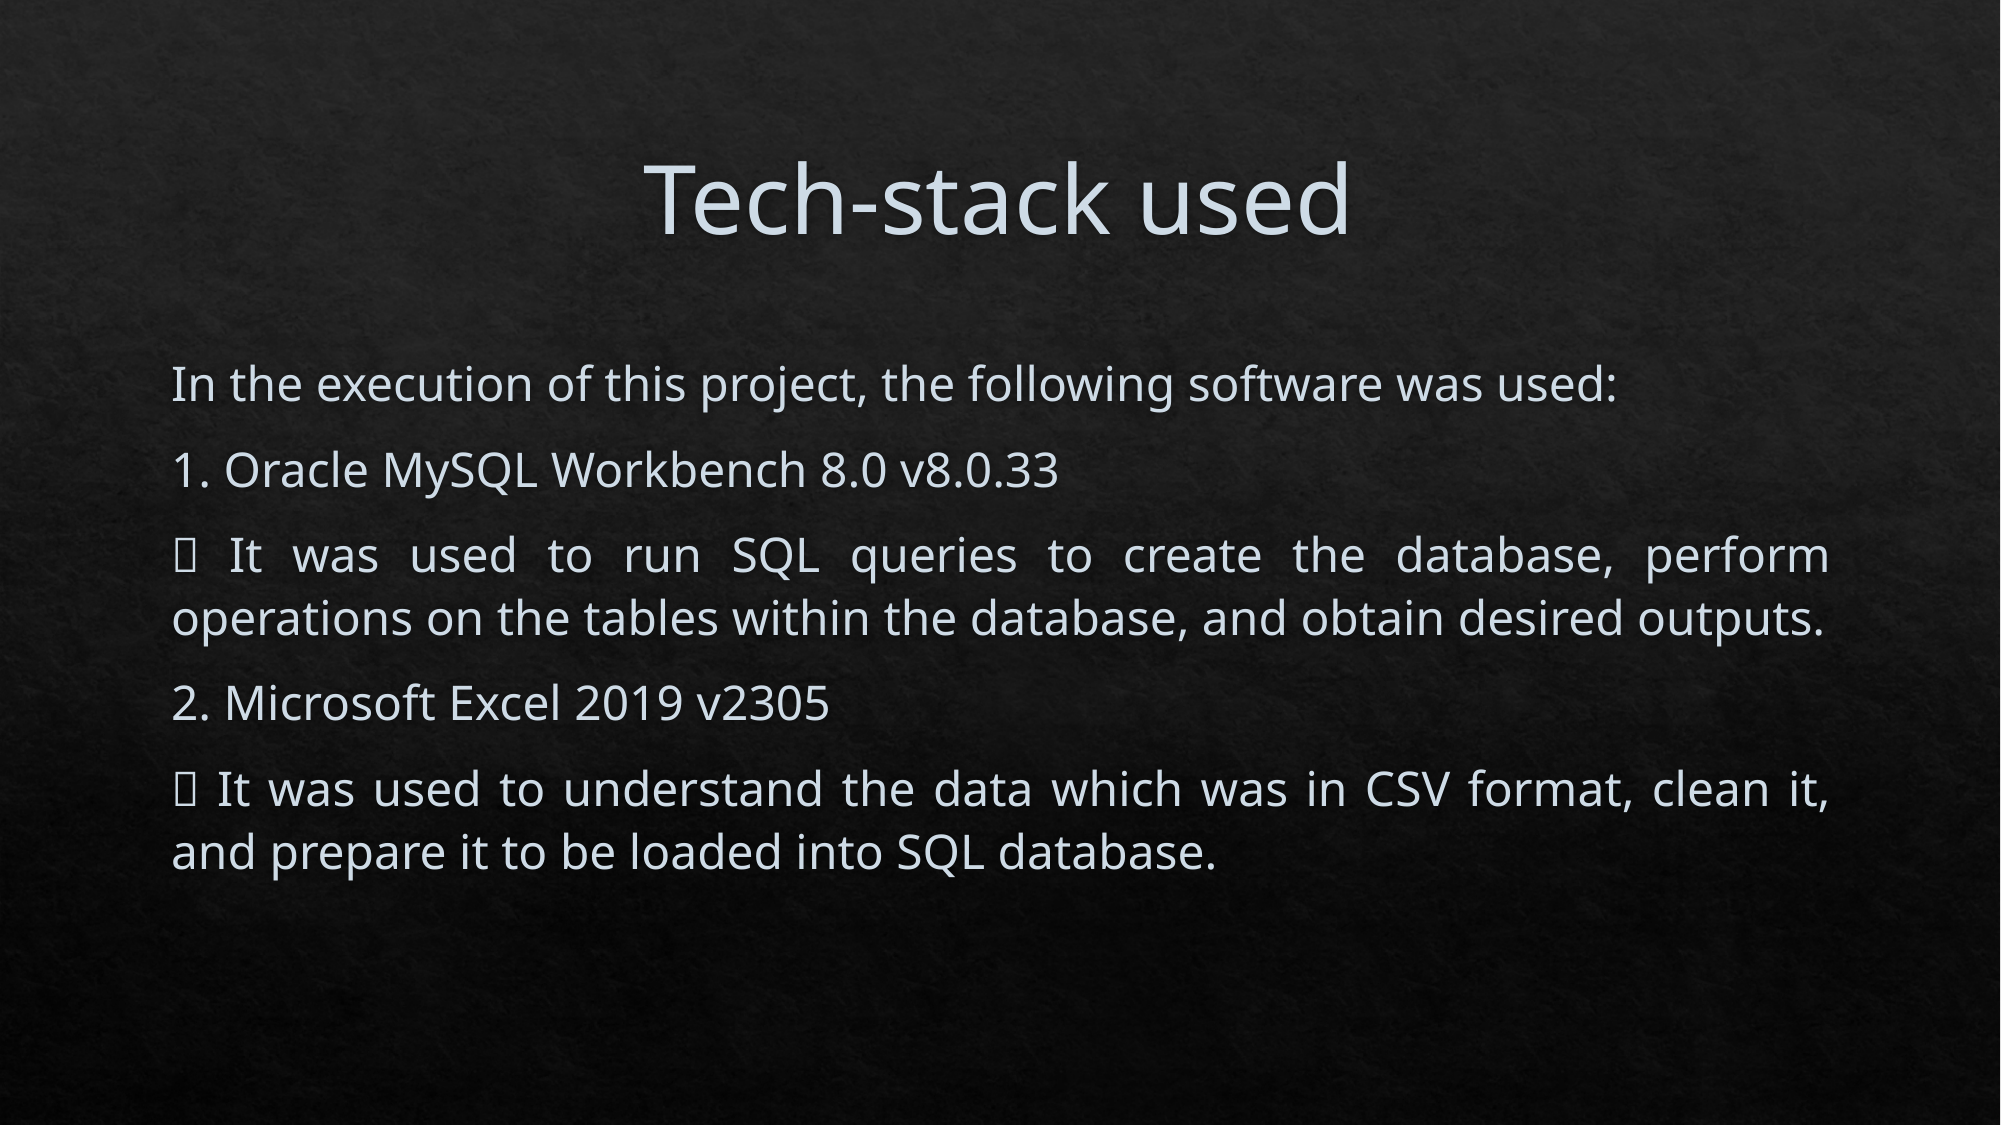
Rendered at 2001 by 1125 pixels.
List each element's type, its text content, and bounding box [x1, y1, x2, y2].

title Tech-stack used [149, 99, 1849, 307]
list In the execution of this project, the following software was used: 1. Oracle MySQL Workbench 8.0 v8.0.33  It was used to run SQL queries to create the database, perform operations on the tables within the database, and obtain desired outputs. 2. Microsoft Excel 2019 v2305  It was used to understand the data which was in CSV format, clean it, and prepare it to be loaded into SQL database. [149, 340, 1849, 950]
